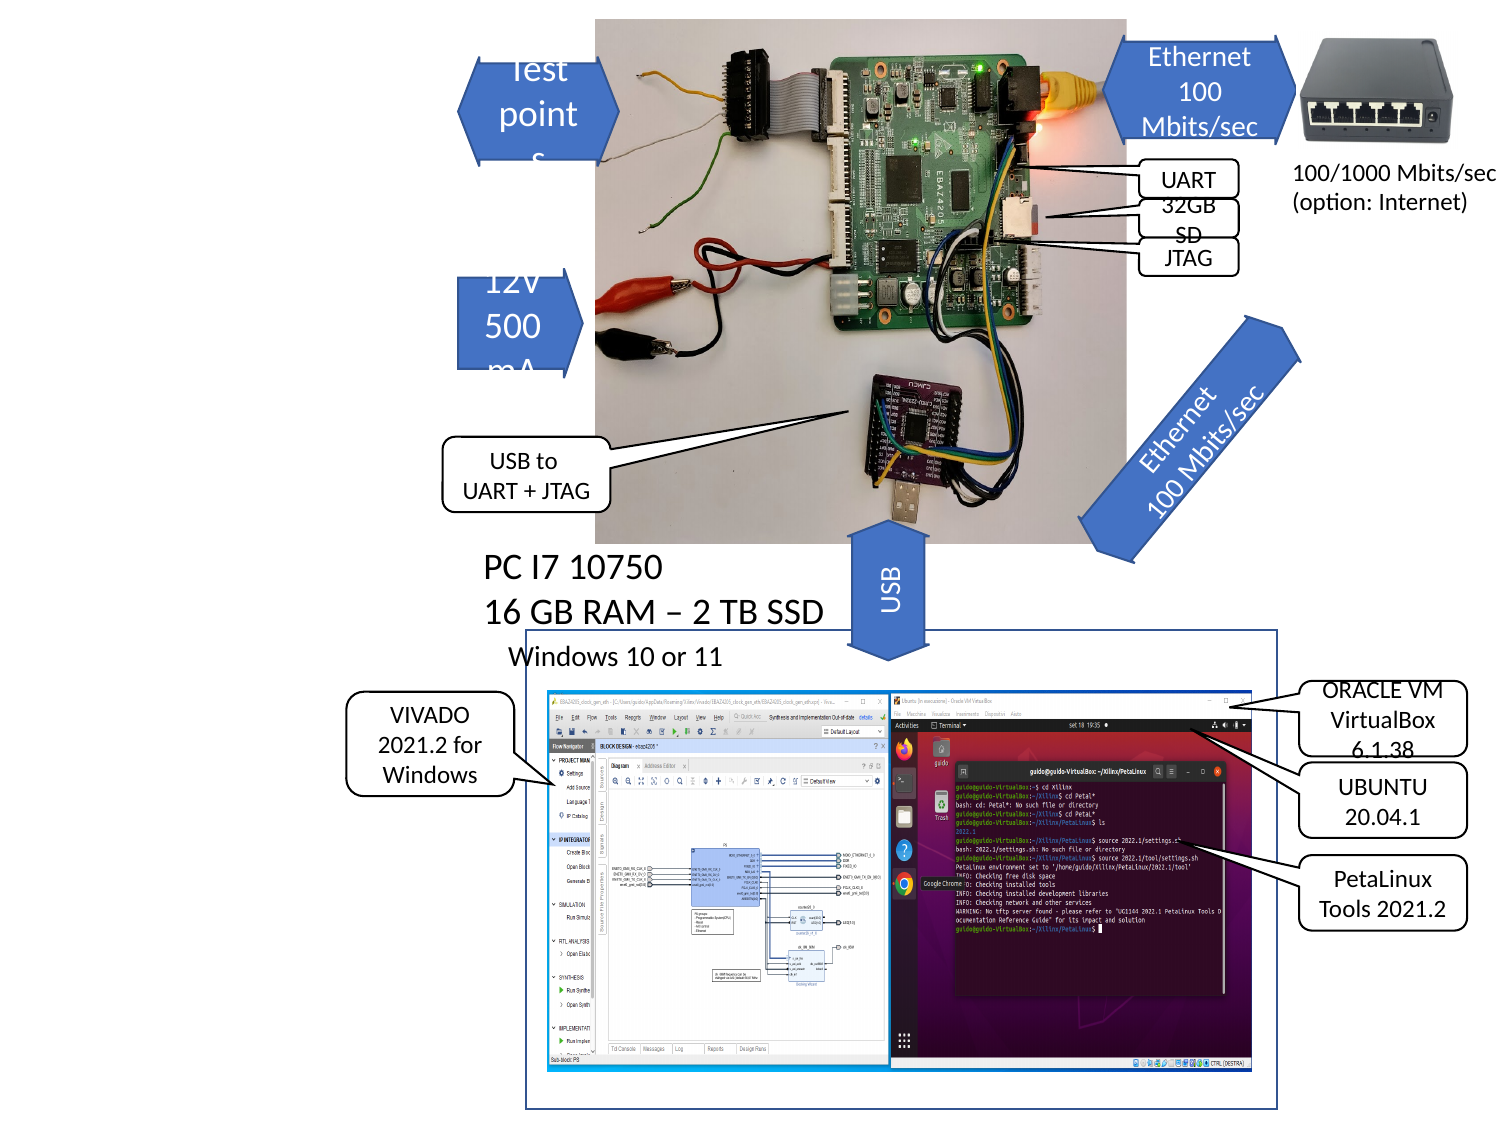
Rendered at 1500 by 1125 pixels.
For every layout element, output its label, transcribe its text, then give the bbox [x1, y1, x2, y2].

text_box ORACLE VM VirtualBox 6.1.38 [1257, 680, 1468, 757]
picture [547, 690, 1252, 1072]
text_box 100/1000 Mbits/sec (option: Internet) [1277, 148, 1500, 224]
picture [594, 18, 1127, 544]
text_box USB to UART + JTAG [442, 436, 589, 513]
text_box UART [1130, 159, 1239, 198]
text_box VIVADO 2021.2 for Windows [346, 691, 542, 797]
text_box Ethernet 100 Mbits/sec [1101, 315, 1301, 564]
text_box [525, 781, 1277, 1110]
text_box [525, 630, 1277, 774]
text_box Ethernet 100 Mbits/sec [1130, 35, 1291, 145]
text_box USB [847, 552, 930, 661]
picture [1296, 31, 1458, 150]
text_box JTAG [1130, 237, 1239, 276]
text_box 12V 500mA [458, 268, 583, 379]
text_box PetaLinux Tools 2021.2 [1257, 855, 1468, 931]
text_box Windows 10 or 11 [493, 630, 739, 681]
text_box UBUNTU 20.04.1 [1257, 757, 1468, 838]
text_box 32GB SD [1130, 198, 1239, 238]
text_box [1257, 770, 1277, 862]
text_box Test points [458, 56, 589, 167]
text_box PC I7 10750 16 GB RAM – 2 TB SSD [468, 534, 849, 639]
